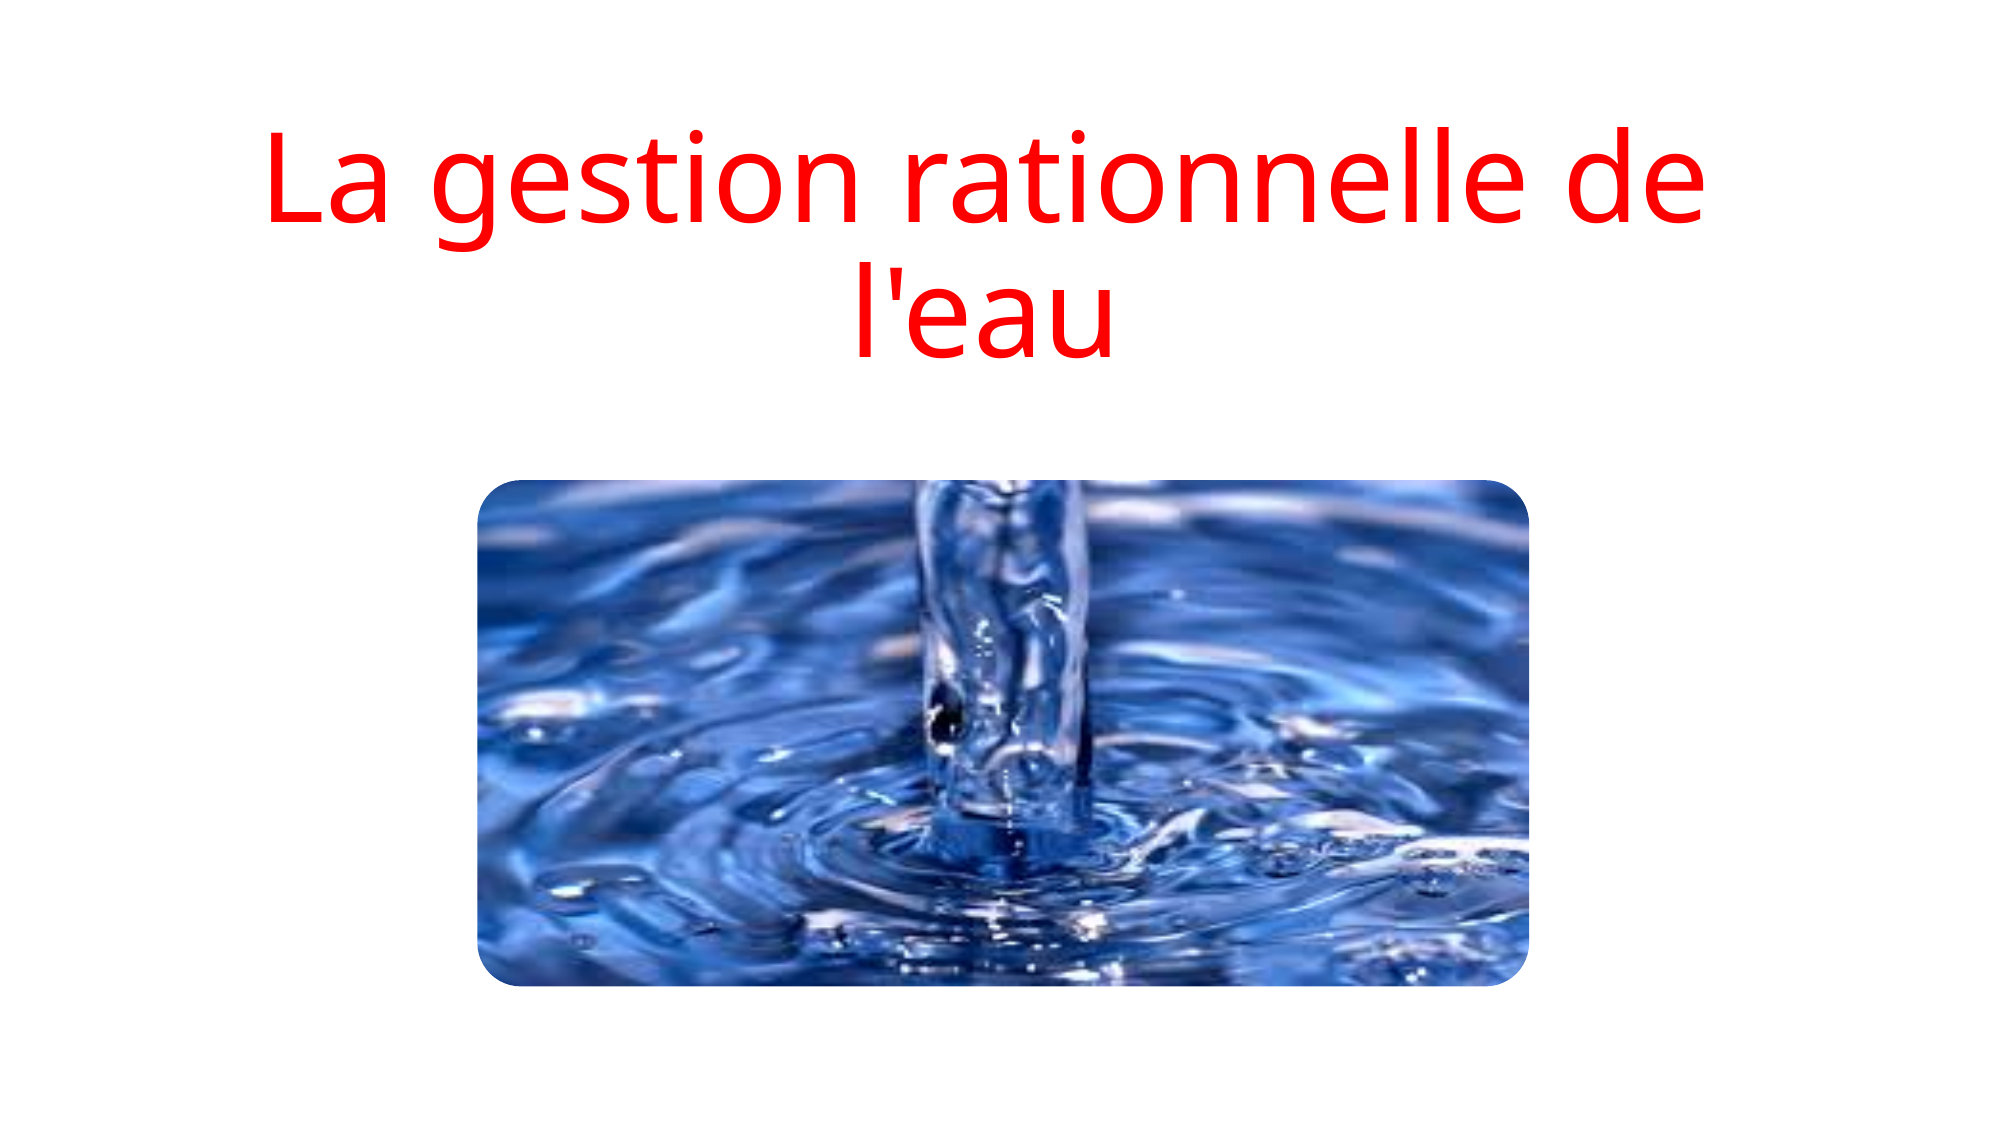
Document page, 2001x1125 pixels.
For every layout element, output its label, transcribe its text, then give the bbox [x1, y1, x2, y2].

title La gestion rationnelle de l'eau [235, 0, 1736, 392]
picture [476, 479, 1530, 987]
